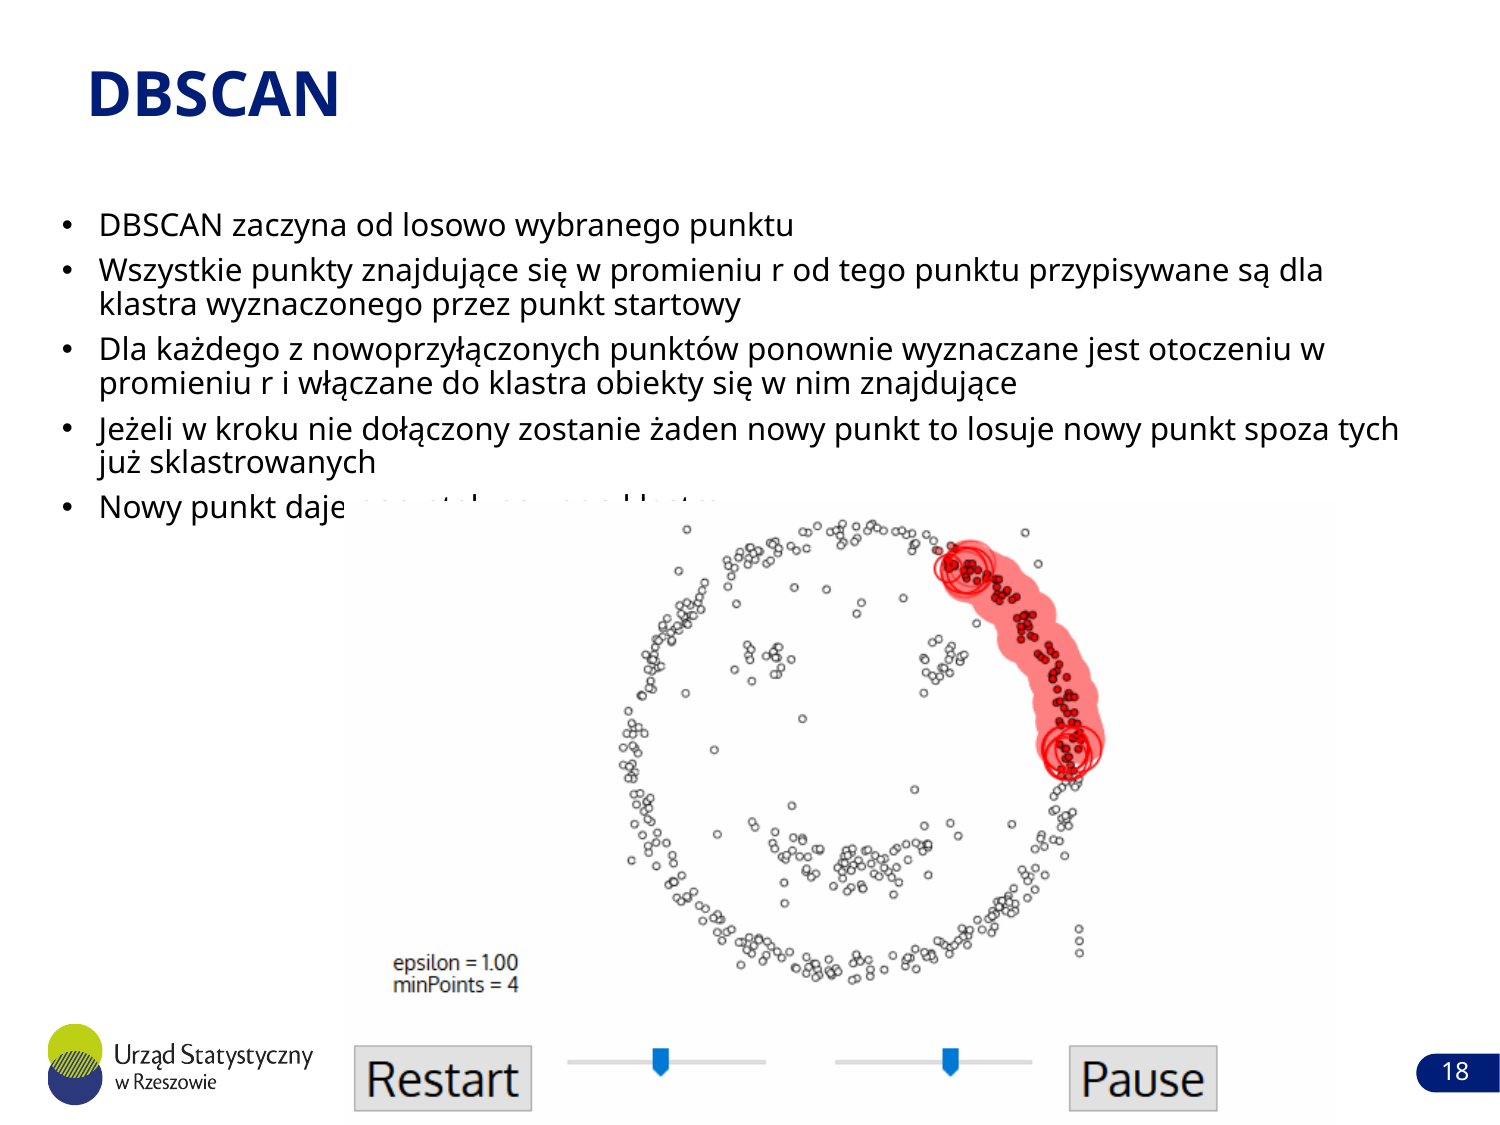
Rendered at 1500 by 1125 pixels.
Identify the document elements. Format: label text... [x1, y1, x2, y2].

picture [344, 501, 1337, 1125]
list DBSCAN zaczyna od losowo wybranego punktu Wszystkie punkty znajdujące się w promieniu r od tego punktu przypisywane są dla klastra wyznaczonego przez punkt startowy Dla każdego z nowoprzyłączonych punktów ponownie wyznaczane jest otoczeniu w promieniu r i włączane do klastra obiekty się w nim znajdujące Jeżeli w kroku nie dołączony zostanie żaden nowy punkt to losuje nowy punkt spoza tych już sklastrowanych Nowy punkt daje początek nowego klastra [46, 202, 1417, 539]
slide_number 18 [1337, 1042, 1485, 1103]
title DBSCAN [71, 22, 1485, 170]
